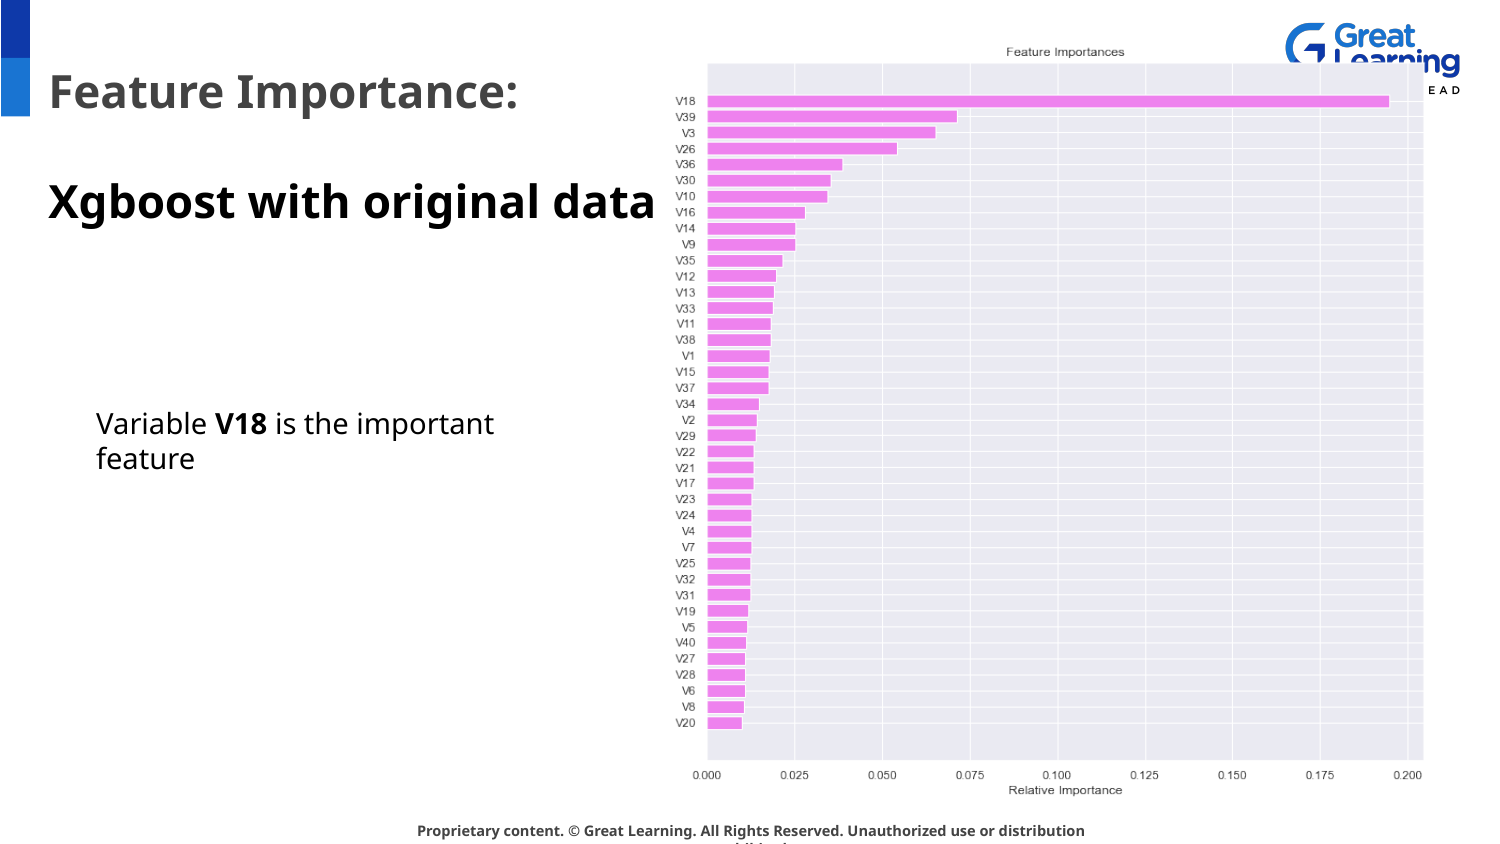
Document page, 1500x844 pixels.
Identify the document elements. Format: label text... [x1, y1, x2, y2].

picture [668, 11, 1487, 804]
text_box Variable V18 is the important feature [81, 397, 608, 483]
title Feature Importance: Xgboost with original data [33, 47, 663, 142]
